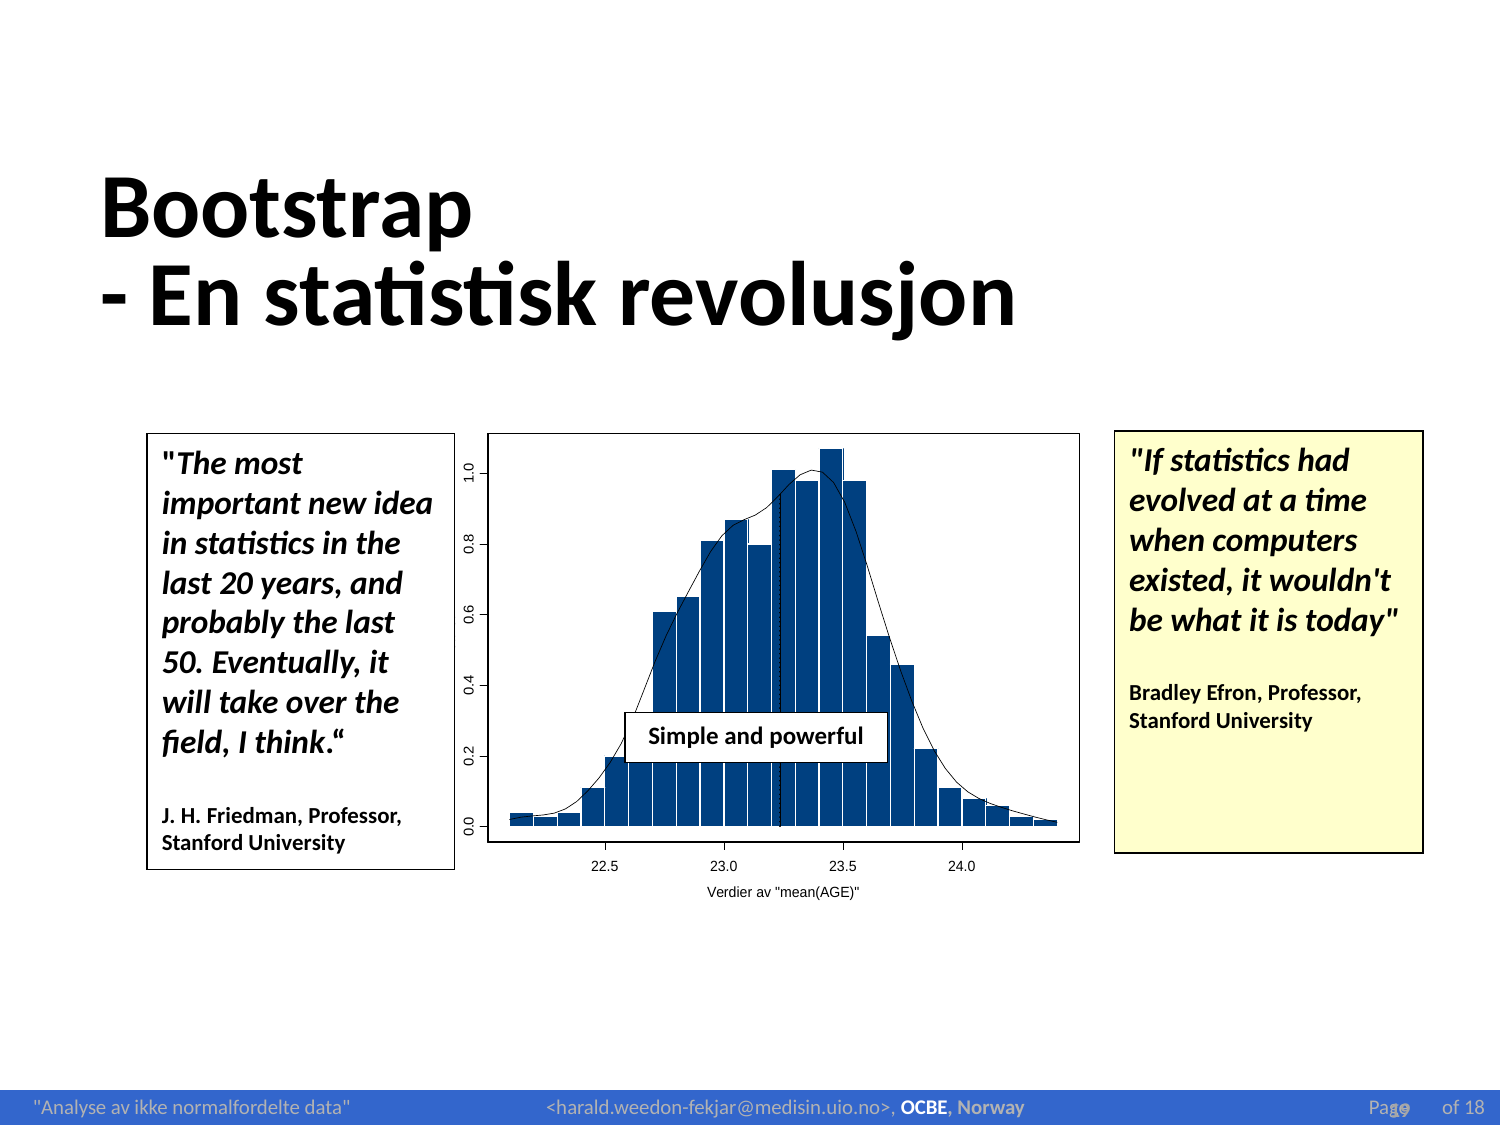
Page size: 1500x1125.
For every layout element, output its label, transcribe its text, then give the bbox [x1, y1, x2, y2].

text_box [418, 361, 1120, 929]
title Bootstrap - En statistisk revolusjon [100, 113, 1419, 398]
text_box "The most important new idea in statistics in the last 20 years, and probably the last 50. Eventually, it will take over the field, I think.“ J. H. Friedman, Professor, Stanford University [147, 433, 413, 870]
text_box "If statistics had evolved at a time when computers existed, it wouldn't be what it is today" Bradley Efron, Professor, Stanford University [1125, 431, 1424, 853]
